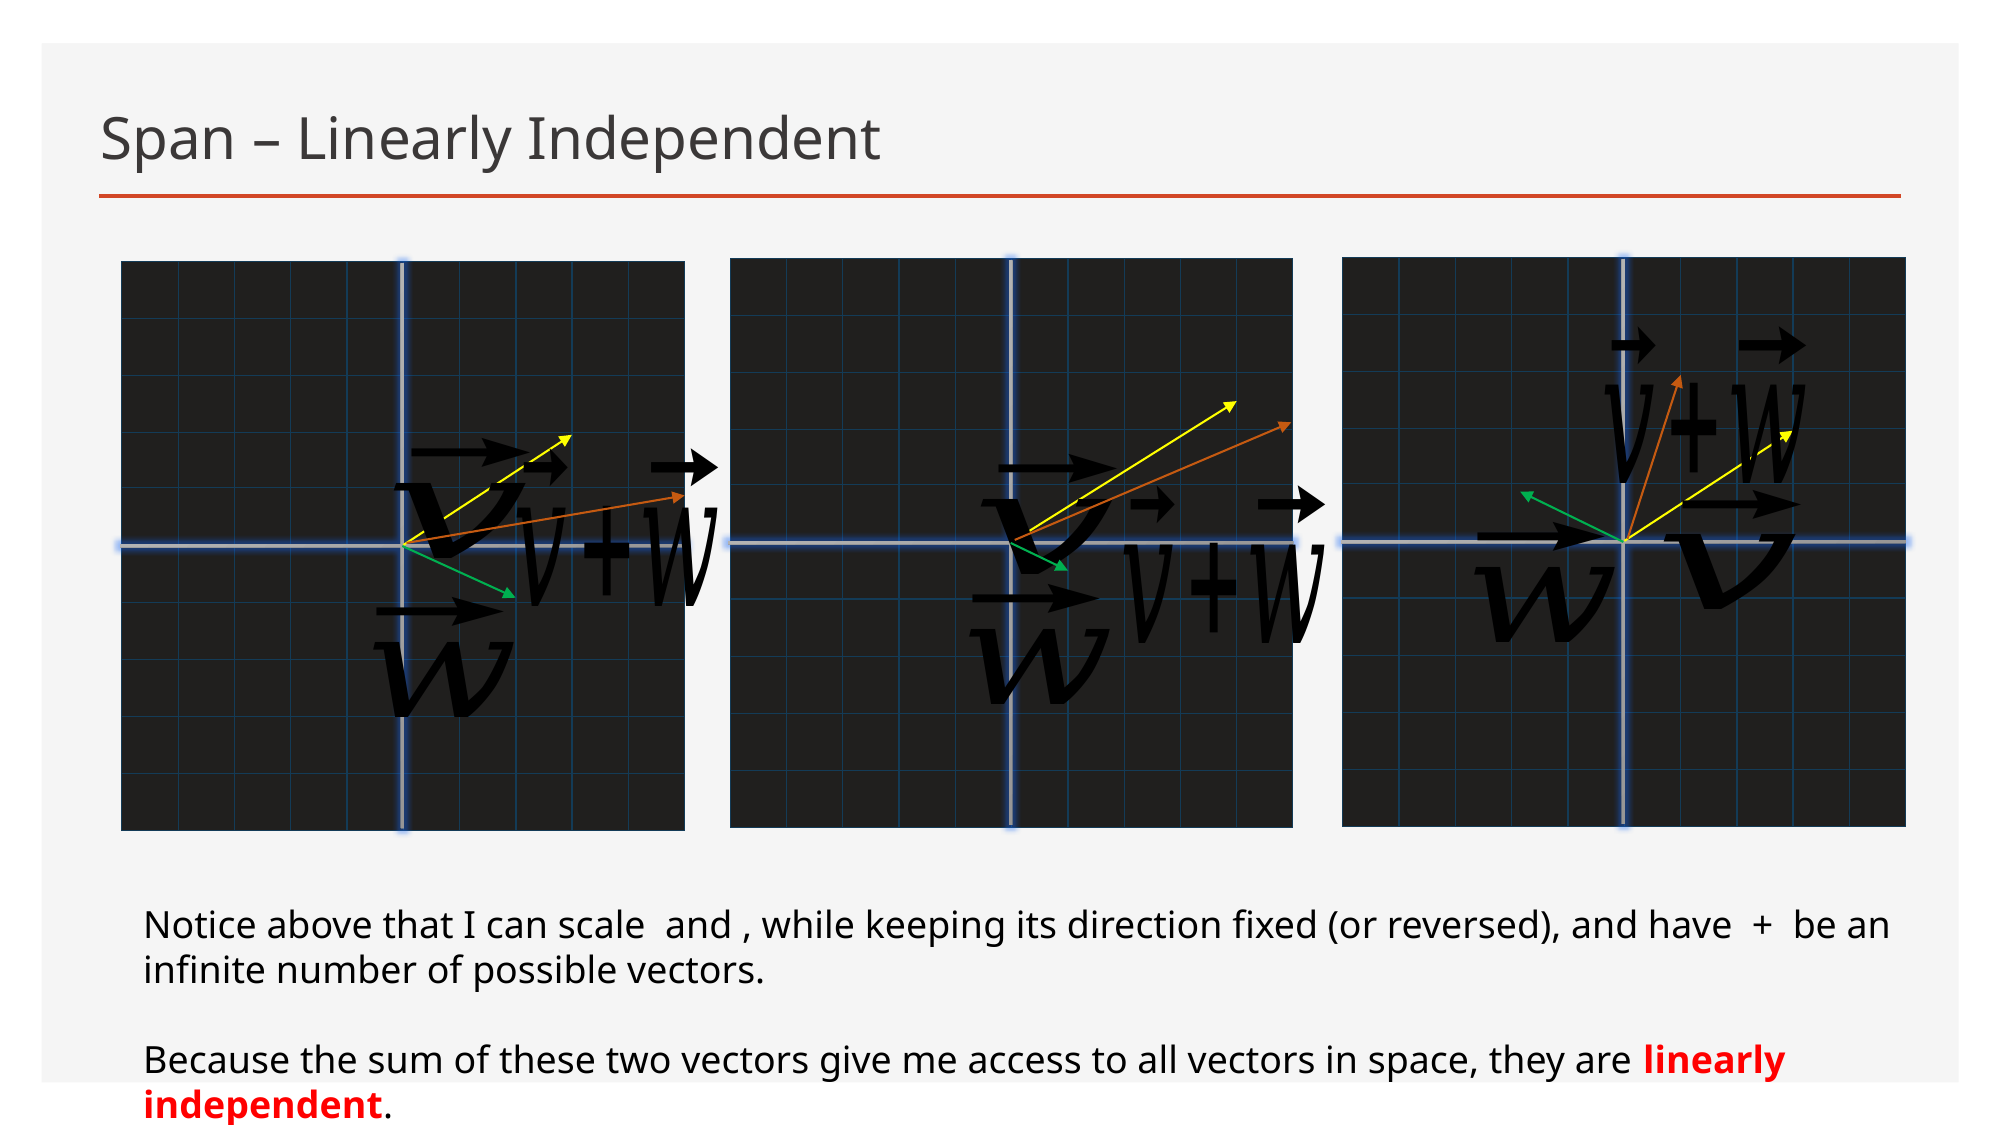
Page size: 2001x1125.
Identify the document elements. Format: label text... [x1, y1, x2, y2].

title Span – Linearly Independent [85, 73, 1214, 179]
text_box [1341, 257, 1906, 827]
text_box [119, 261, 726, 831]
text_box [728, 258, 1332, 828]
